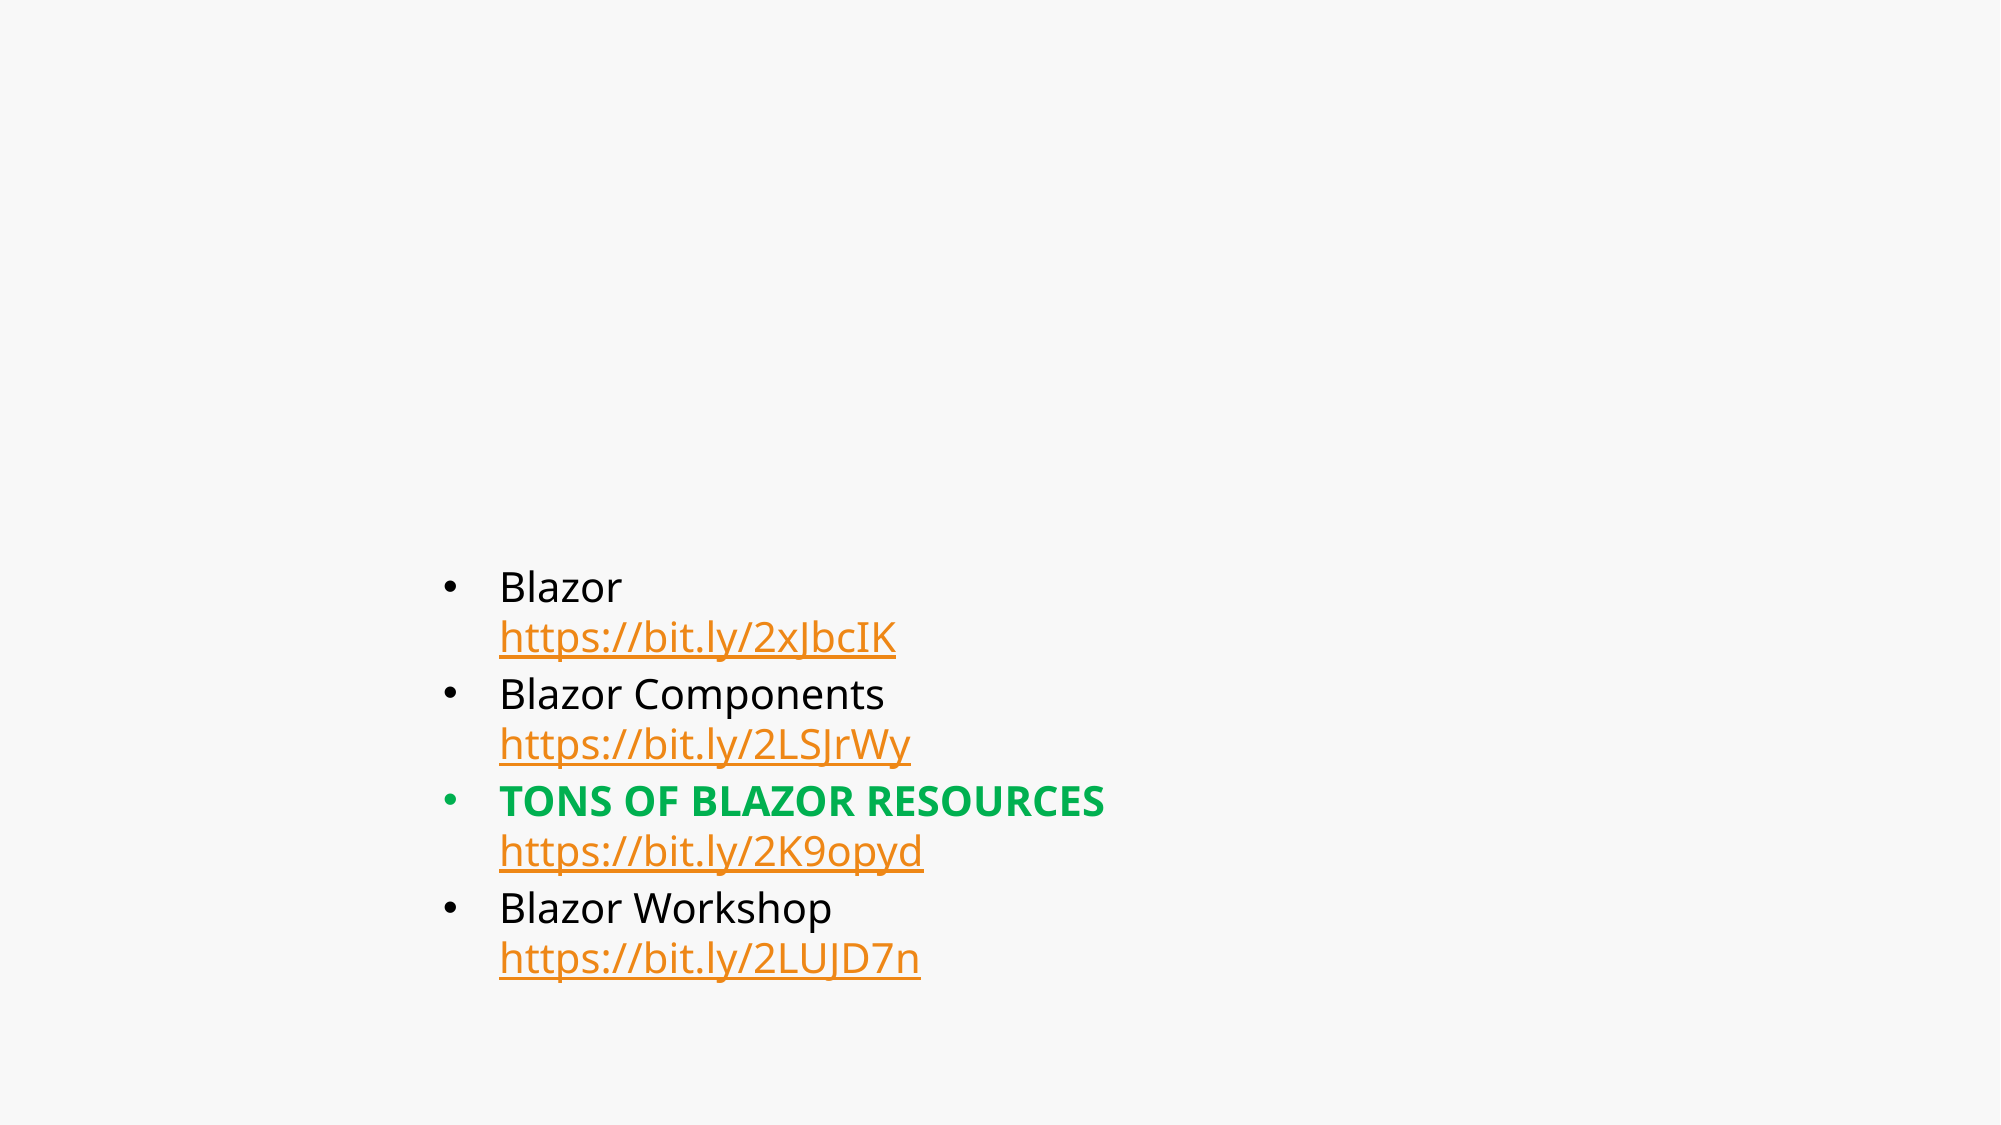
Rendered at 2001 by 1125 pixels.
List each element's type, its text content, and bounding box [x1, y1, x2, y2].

text_box Blazor https://bit.ly/2xJbcIK Blazor Components https://bit.ly/2LSJrWy TONS OF BLAZOR RESOURCES https://bit.ly/2K9opyd Blazor Workshop https://bit.ly/2LUJD7n [443, 560, 1613, 989]
